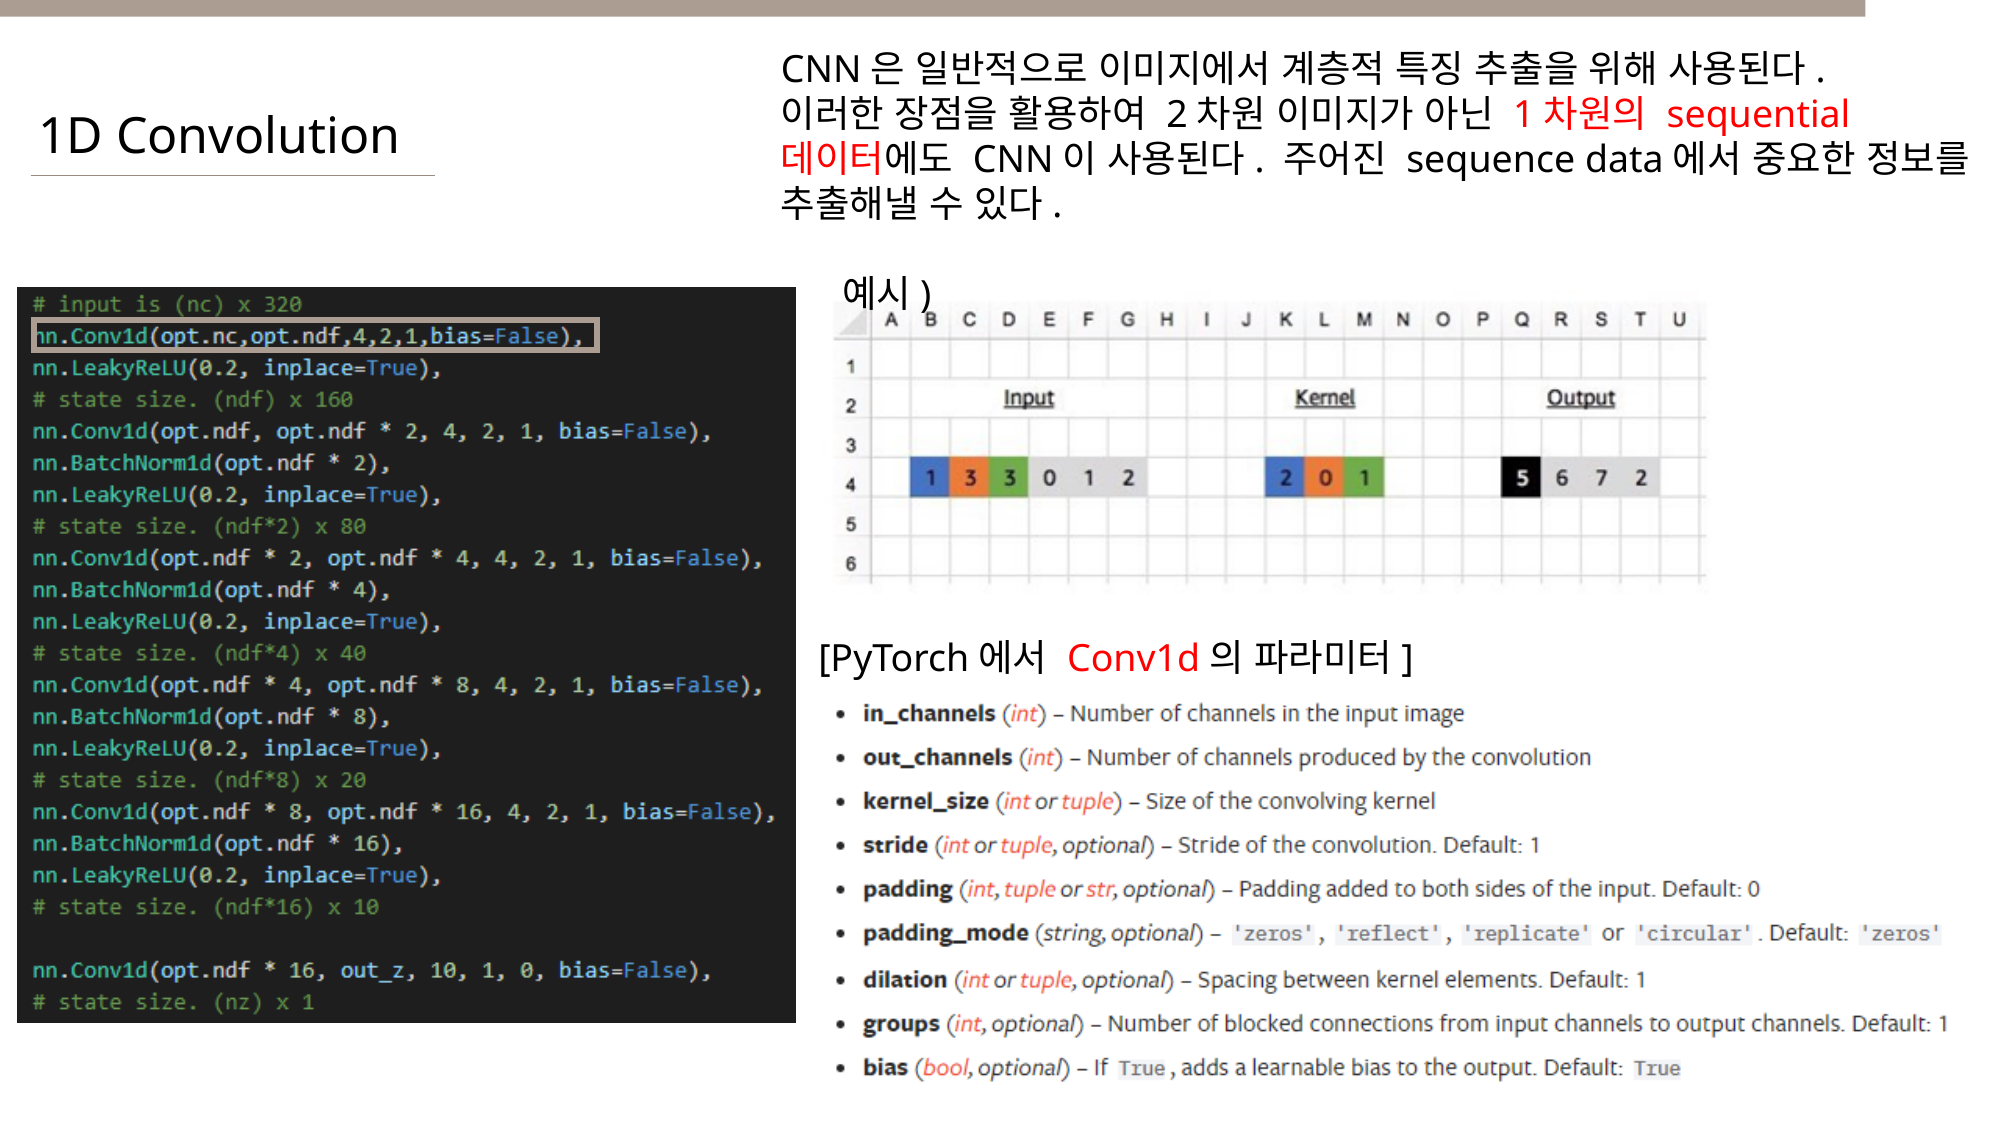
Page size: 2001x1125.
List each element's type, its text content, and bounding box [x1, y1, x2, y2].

picture [822, 290, 1731, 595]
picture [17, 287, 796, 1023]
text_box CNN은 일반적으로 이미지에서 계층적 특징 추출을 위해 사용된다. 이러한 장점을 활용하여 2차원 이미지가 아닌 1차원의 sequential 데이터에도 CNN이 사용된다. 주어진 sequence data에서 중요한 정보를 추출해낼 수 있다. 예시) [766, 37, 2000, 323]
text_box [PyTorch에서 Conv1d의 파라미터] [803, 626, 1429, 687]
picture [829, 698, 1956, 1088]
text_box [0, 0, 1866, 18]
text_box 1D Convolution [23, 96, 417, 171]
